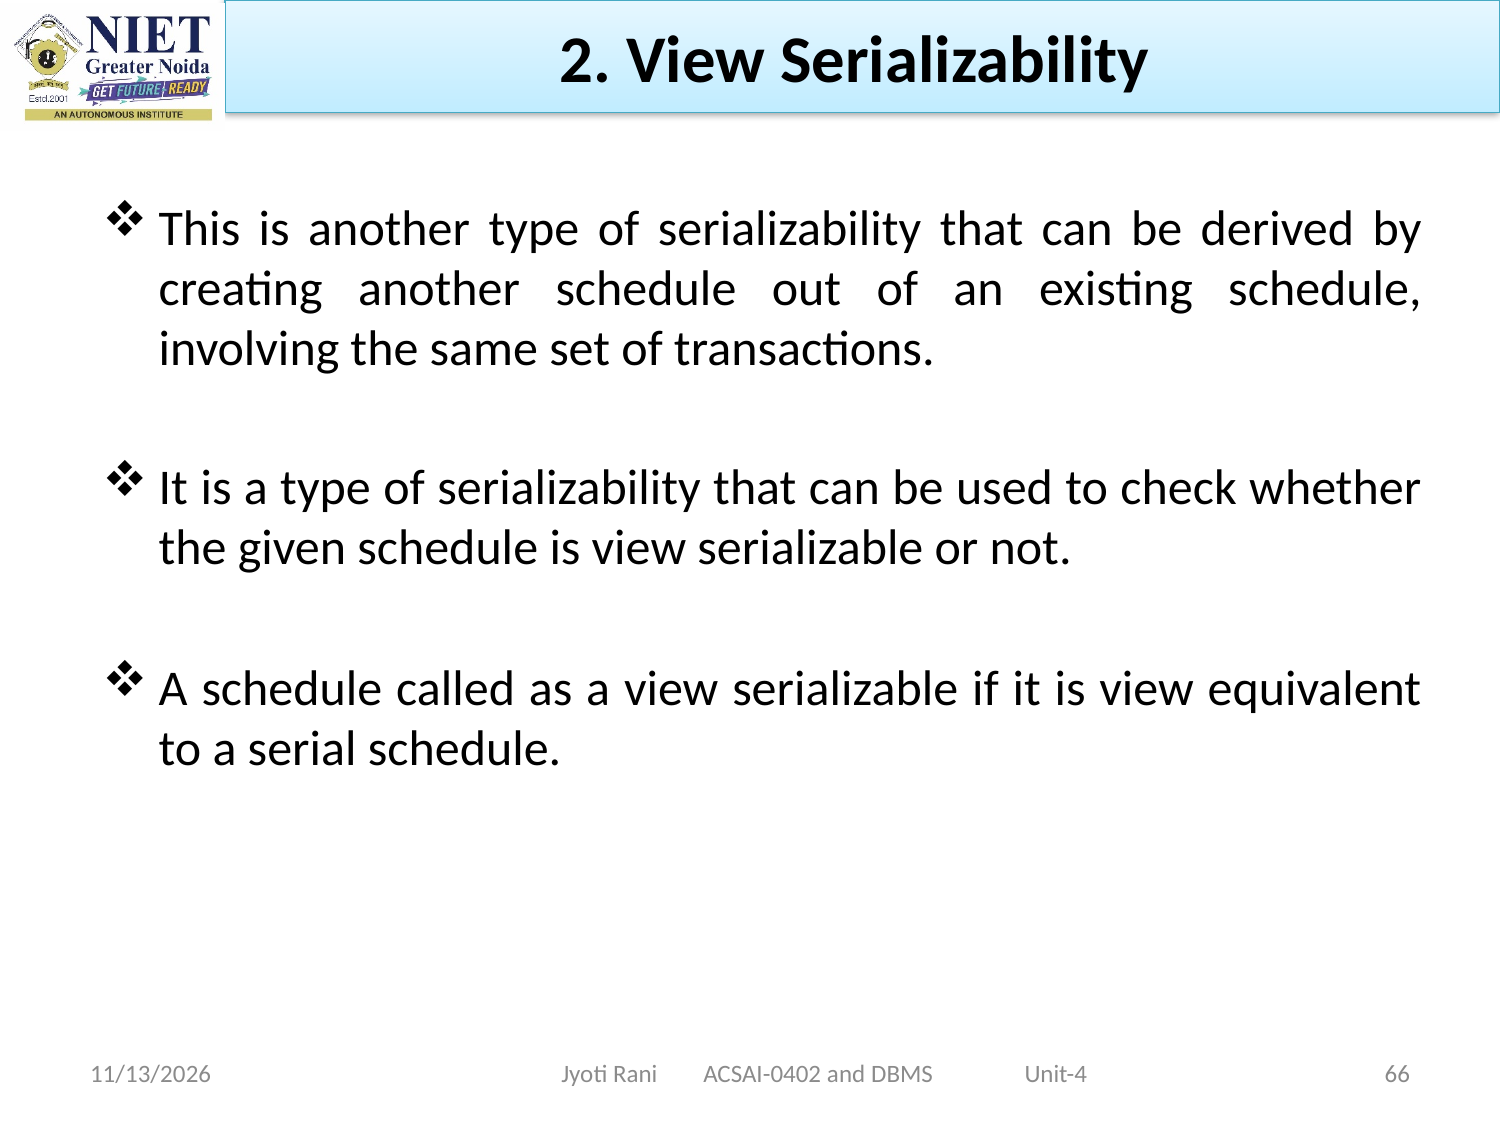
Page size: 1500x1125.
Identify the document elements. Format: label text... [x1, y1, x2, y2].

text_box 2. View Serializability [224, 0, 1500, 113]
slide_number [75, 1042, 412, 1103]
slide_number 66 [1074, 1042, 1425, 1103]
footer Jyoti Rani ACSAI-0402 and DBMS Unit-4 [412, 1042, 1074, 1103]
list This is another type of serializability that can be derived by creating another schedule out of an existing schedule, involving the same set of transactions. It is a type of serializability that can be used to check whether the given schedule is view serializable or not. A schedule called as a view serializable if it is view equivalent to a serial schedule. [87, 187, 1438, 1038]
picture [0, 2, 226, 131]
